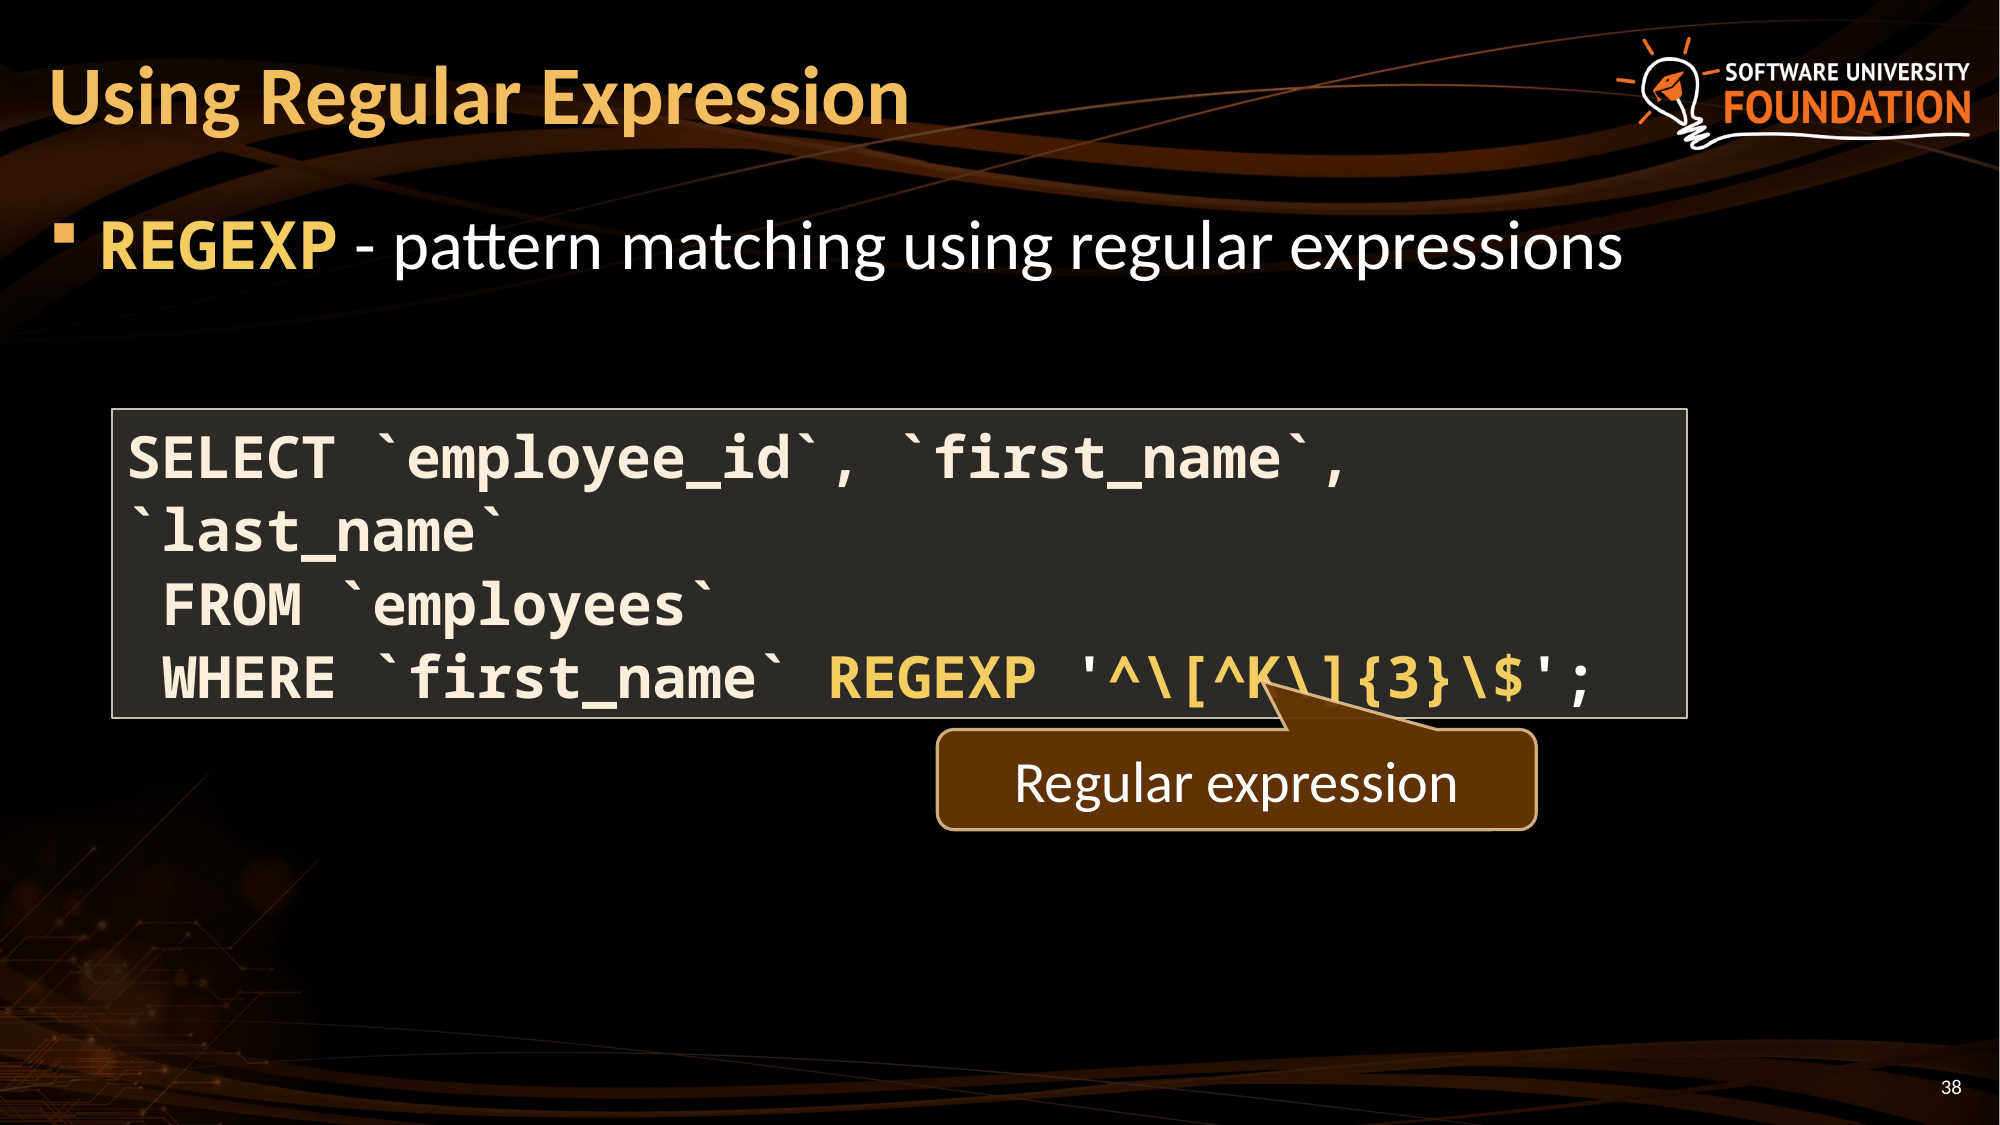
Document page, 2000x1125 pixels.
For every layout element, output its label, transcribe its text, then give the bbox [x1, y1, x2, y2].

text_box Regular expression [936, 679, 1538, 831]
list REGEXP - pattern matching using regular expressions [31, 188, 1968, 1103]
picture [0, 0, 2000, 1125]
title Using Regular Expression [30, 6, 1602, 189]
text_box SELECT `employee_id`, `first_name`, `last_name` FROM `employees` WHERE `first_name` REGEXP '^\[^K\]{3}\$'; [112, 409, 1688, 718]
